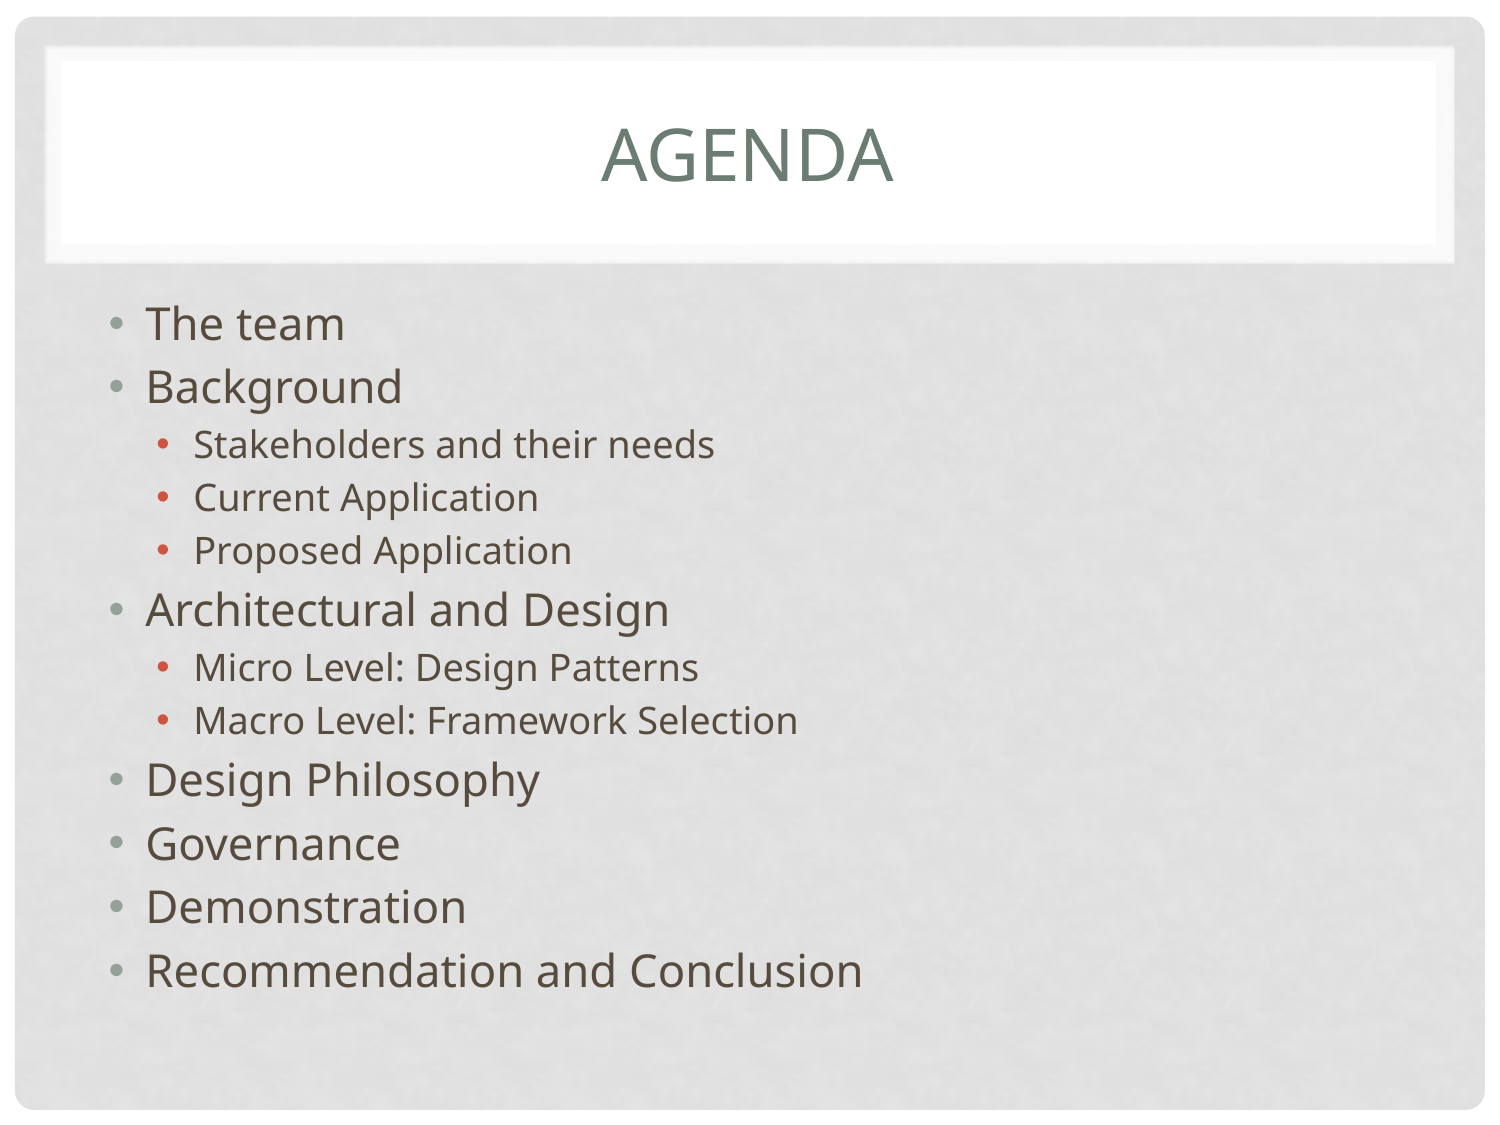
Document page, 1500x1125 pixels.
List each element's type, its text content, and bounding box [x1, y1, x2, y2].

title agenda [69, 66, 1425, 238]
list The team Background Stakeholders and their needs Current Application Proposed Application Architectural and Design Micro Level: Design Patterns Macro Level: Framework Selection Design Philosophy Governance Demonstration Recommendation and Conclusion [75, 287, 1425, 1005]
